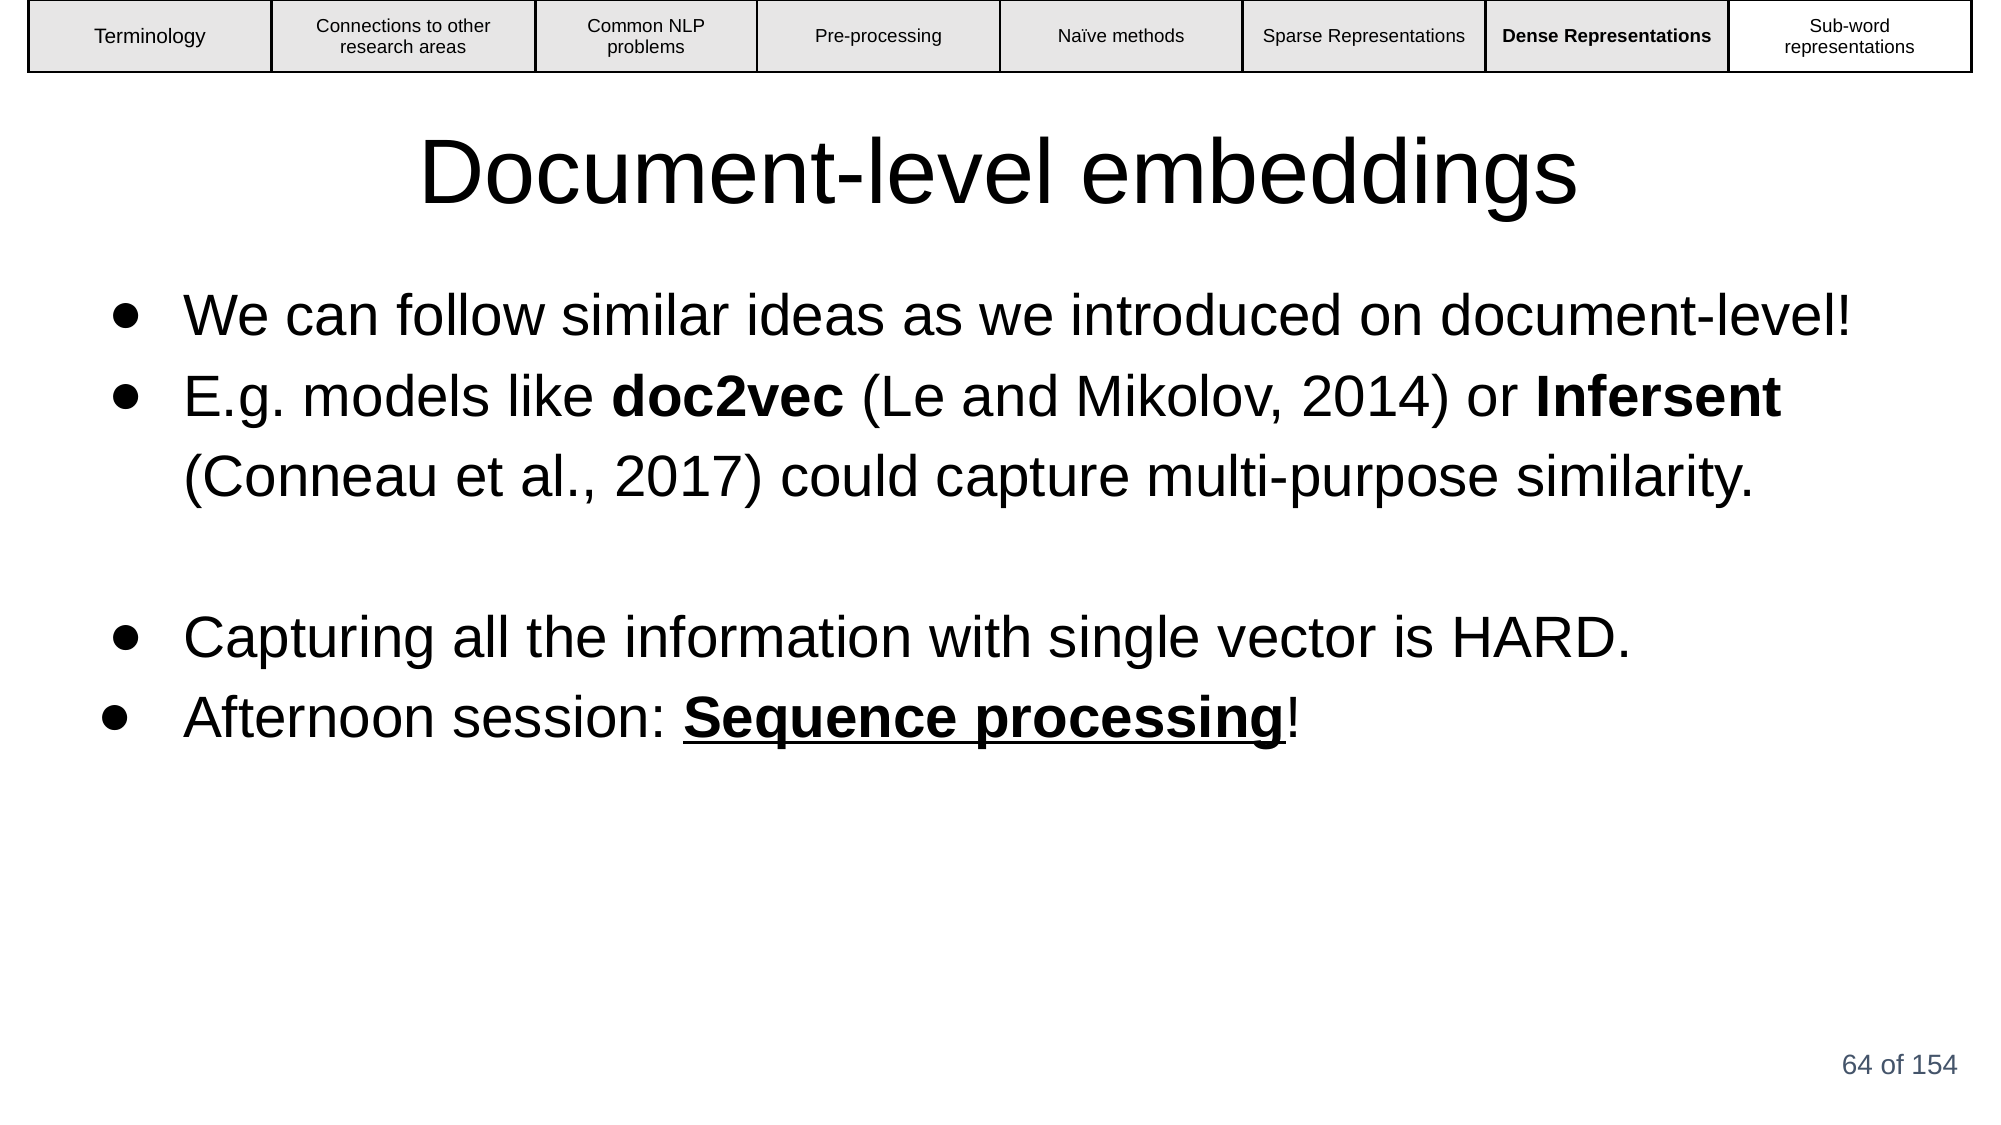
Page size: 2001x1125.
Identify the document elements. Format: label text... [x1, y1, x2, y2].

table_header Dense Representations [1487, 1, 1727, 71]
table_header Sparse Representations [1244, 1, 1484, 71]
table_header Connections to other research areas [273, 1, 534, 71]
list We can follow similar ideas as we introduced on document-level! E.g. models like doc2vec (Le and Mikolov, 2014) or Infersent (Conneau et al., 2017) could capture multi-purpose similarity. Capturing all the information with single vector is HARD. Afternoon session: Sequence processing! [68, 252, 1932, 1000]
table_header Naïve methods [1001, 1, 1241, 71]
table_header Common NLP problems [537, 1, 756, 71]
slide_number ‹#› of 154 [1708, 1019, 1974, 1106]
title Document-level embeddings [68, 97, 1932, 223]
table_header Sub-word representations [1730, 1, 1970, 71]
table_header Terminology [30, 1, 270, 71]
table_header Pre-processing [758, 1, 999, 71]
